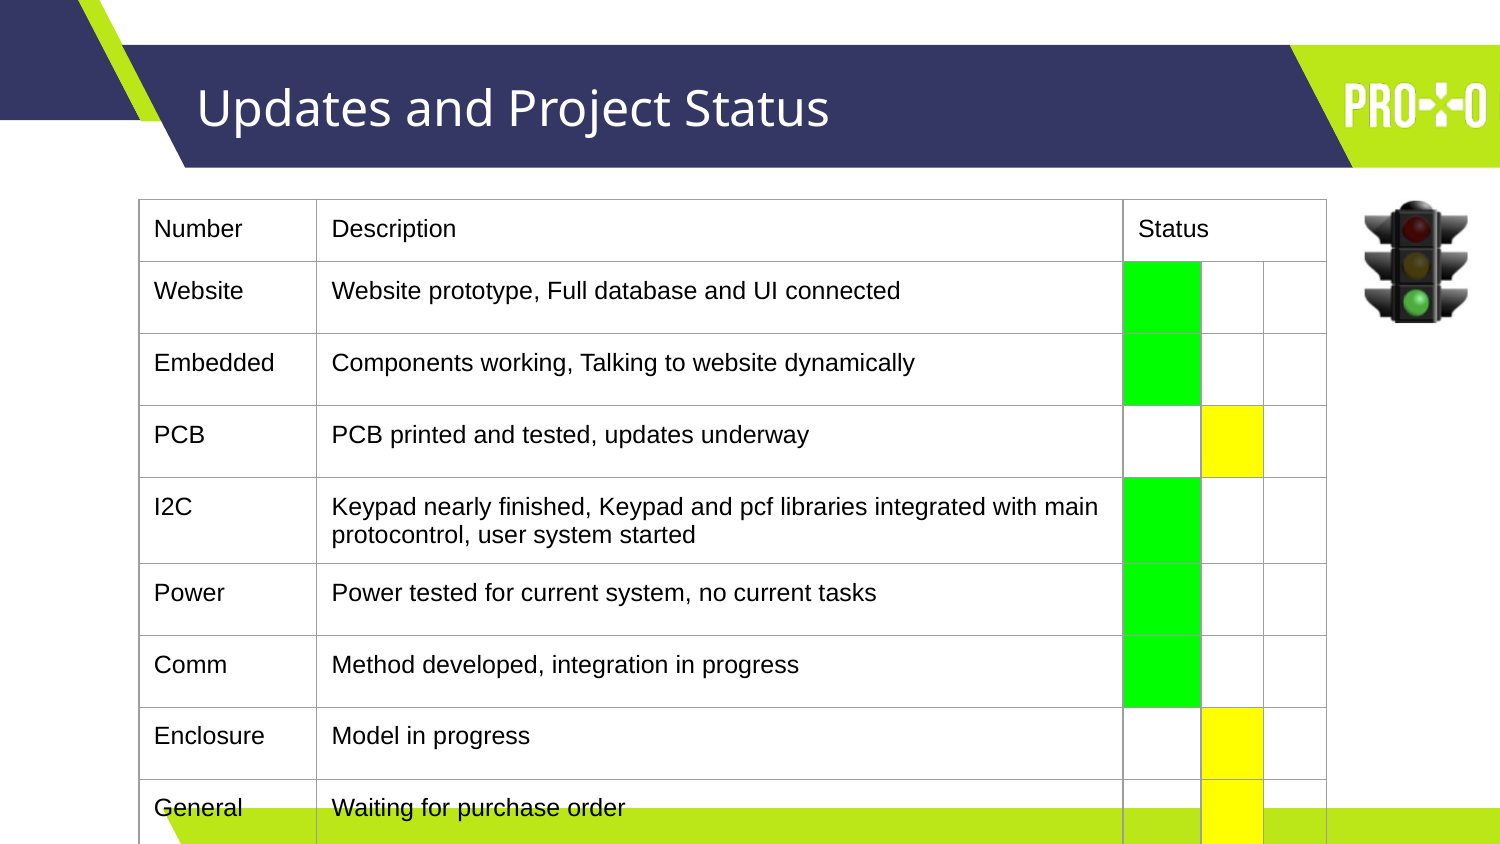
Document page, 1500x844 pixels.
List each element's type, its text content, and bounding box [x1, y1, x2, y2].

table_header Description [317, 200, 1122, 261]
table_cell [1124, 708, 1200, 779]
table_cell Waiting for purchase order [317, 780, 1122, 844]
table_cell Model in progress [317, 708, 1122, 779]
table_cell [1124, 478, 1200, 563]
table_cell [1264, 478, 1326, 563]
table_cell Website prototype, Full database and UI connected [317, 262, 1122, 333]
table_cell Power [140, 564, 316, 635]
table_cell [1202, 564, 1263, 635]
table_cell Embedded [140, 334, 316, 405]
table_cell Method developed, integration in progress [317, 636, 1122, 707]
table_cell [1124, 780, 1200, 844]
picture [1334, 182, 1500, 358]
table_cell [1202, 780, 1263, 844]
table_cell [1124, 406, 1200, 477]
table_cell PCB [140, 406, 316, 477]
table_cell [1264, 406, 1326, 477]
table_header Status [1124, 200, 1326, 261]
table_cell [1124, 564, 1200, 635]
table_cell [1202, 636, 1263, 707]
table_cell Website [140, 262, 316, 333]
table_cell Components working, Talking to website dynamically [317, 334, 1122, 405]
table_cell [1202, 334, 1263, 405]
table_cell [1264, 636, 1326, 707]
table_cell [1202, 478, 1263, 563]
picture [1304, 55, 1500, 159]
table_cell General [140, 780, 316, 844]
table_cell [1264, 564, 1326, 635]
title Updates and Project Status [181, 45, 1285, 169]
table_cell [1124, 636, 1200, 707]
table_cell [1202, 708, 1263, 779]
table_cell [1202, 262, 1263, 333]
table_cell [1264, 708, 1326, 779]
table_cell Power tested for current system, no current tasks [317, 564, 1122, 635]
table_cell [1264, 262, 1326, 333]
table_cell [1264, 780, 1326, 844]
table_cell [1124, 334, 1200, 405]
table_cell [1124, 262, 1200, 333]
table_cell Comm [140, 636, 316, 707]
table_cell [1264, 334, 1326, 405]
table_cell I2C [140, 478, 316, 563]
table_cell Enclosure [140, 708, 316, 779]
table_header Number [140, 200, 316, 261]
table_cell [1202, 406, 1263, 477]
table_cell Keypad nearly finished, Keypad and pcf libraries integrated with main protocontrol, user system started [317, 478, 1122, 563]
table_cell PCB printed and tested, updates underway [317, 406, 1122, 477]
